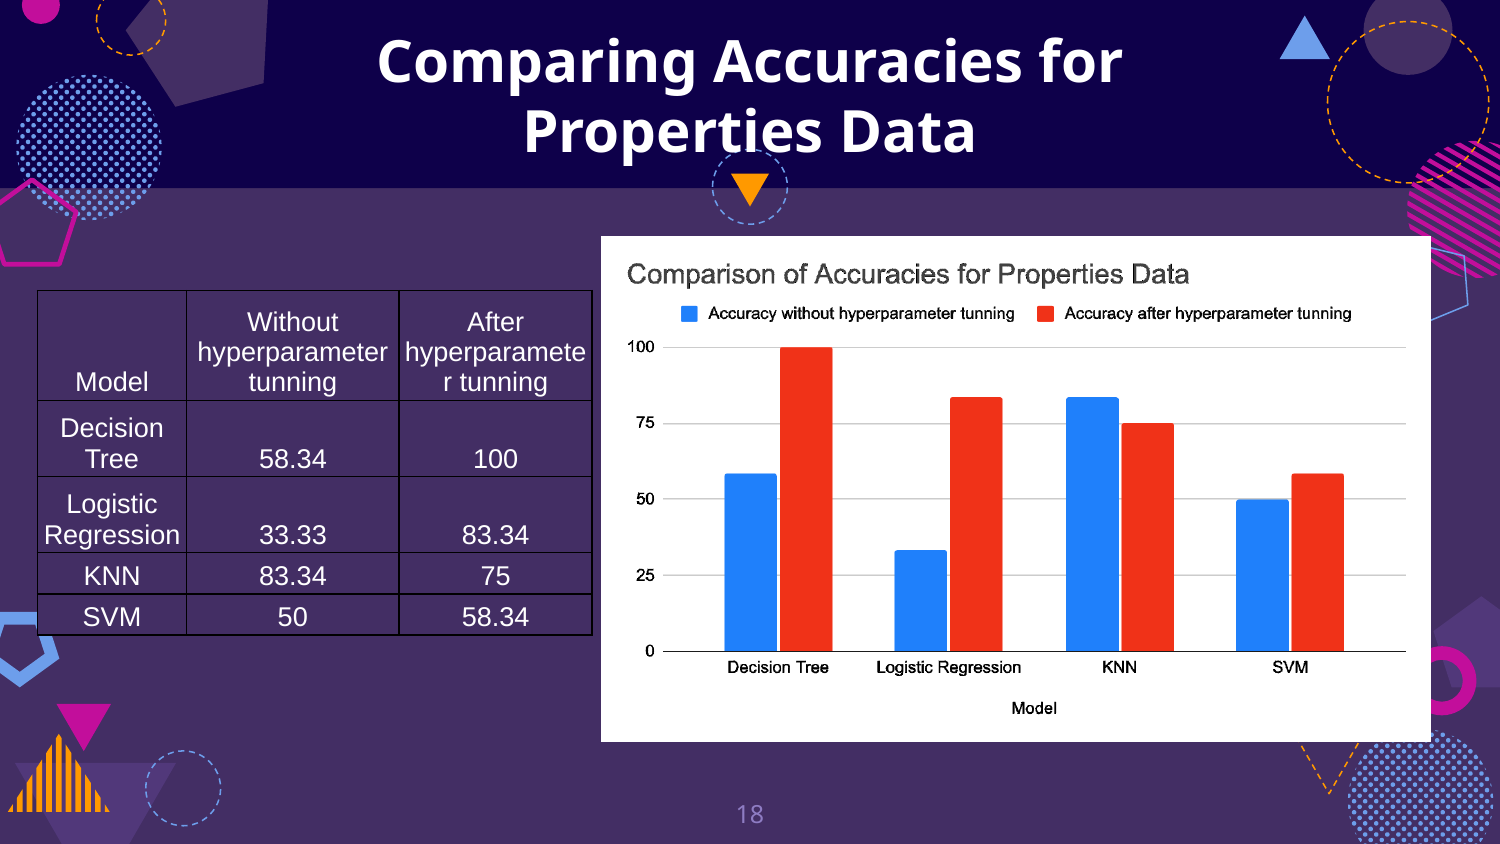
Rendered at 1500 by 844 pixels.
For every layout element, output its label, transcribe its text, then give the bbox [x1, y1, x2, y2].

table_cell 100 [400, 401, 591, 476]
table_header Without hyperparameter tunning [187, 291, 398, 400]
table_cell 83.34 [187, 553, 398, 593]
title Comparing Accuracies for Properties Data [335, 0, 1165, 189]
table_cell SVM [38, 595, 186, 634]
table_cell 58.34 [400, 595, 591, 634]
table_cell Decision Tree [38, 401, 186, 476]
picture [601, 236, 1431, 742]
table_header After hyperparameter tunning [400, 291, 591, 400]
table_cell 83.34 [400, 477, 591, 552]
table_cell 58.34 [187, 401, 398, 476]
table_cell KNN [38, 553, 186, 593]
table_header Model [38, 291, 186, 400]
table_cell 50 [187, 595, 398, 634]
slide_number ‹#› [705, 783, 795, 844]
table_cell Logistic Regression [38, 477, 186, 552]
table_cell 33.33 [187, 477, 398, 552]
table_cell 75 [400, 553, 591, 593]
